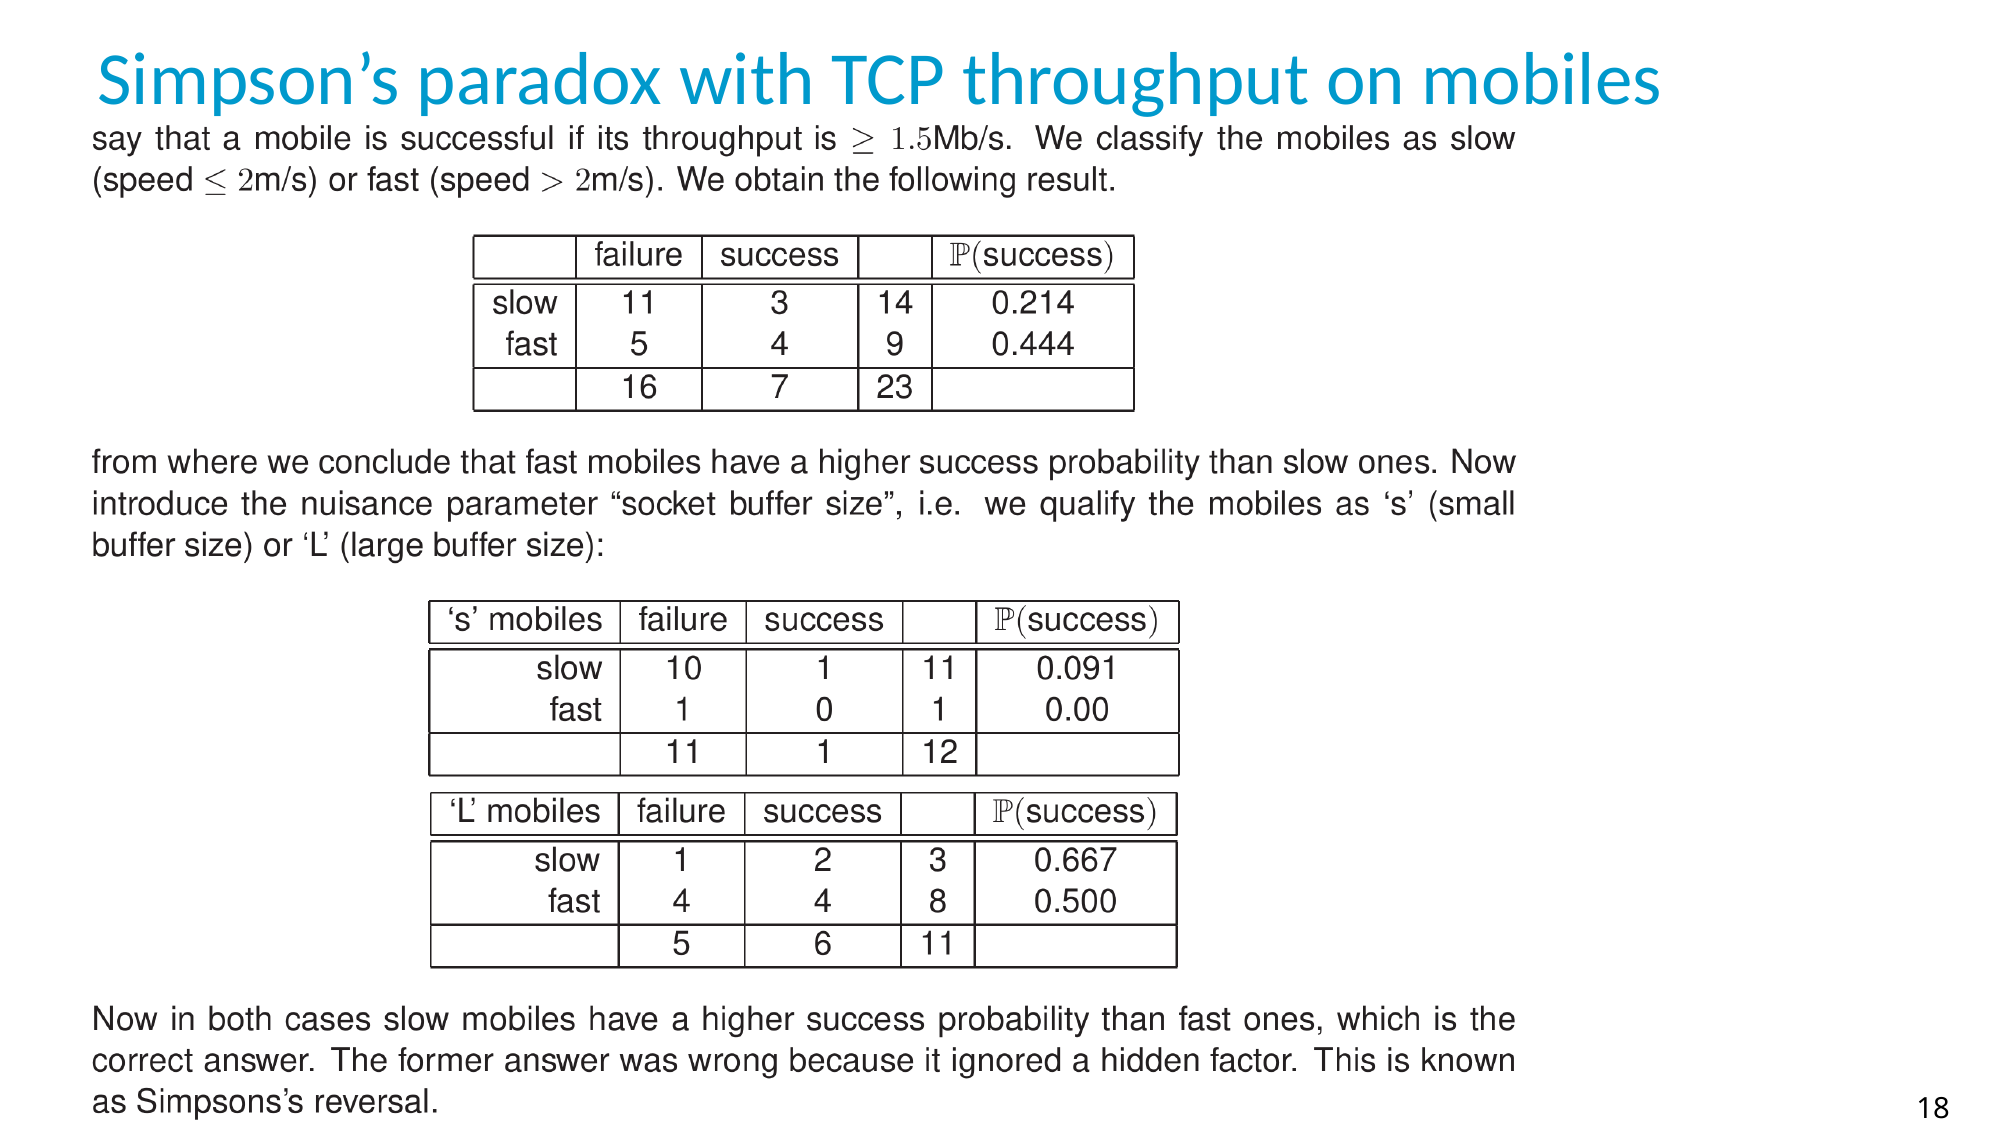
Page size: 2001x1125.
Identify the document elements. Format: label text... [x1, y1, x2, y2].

picture [82, 121, 1530, 1125]
footer 18 [1866, 1082, 2000, 1125]
title Simpson’s paradox with TCP throughput on mobiles [82, 0, 1898, 150]
